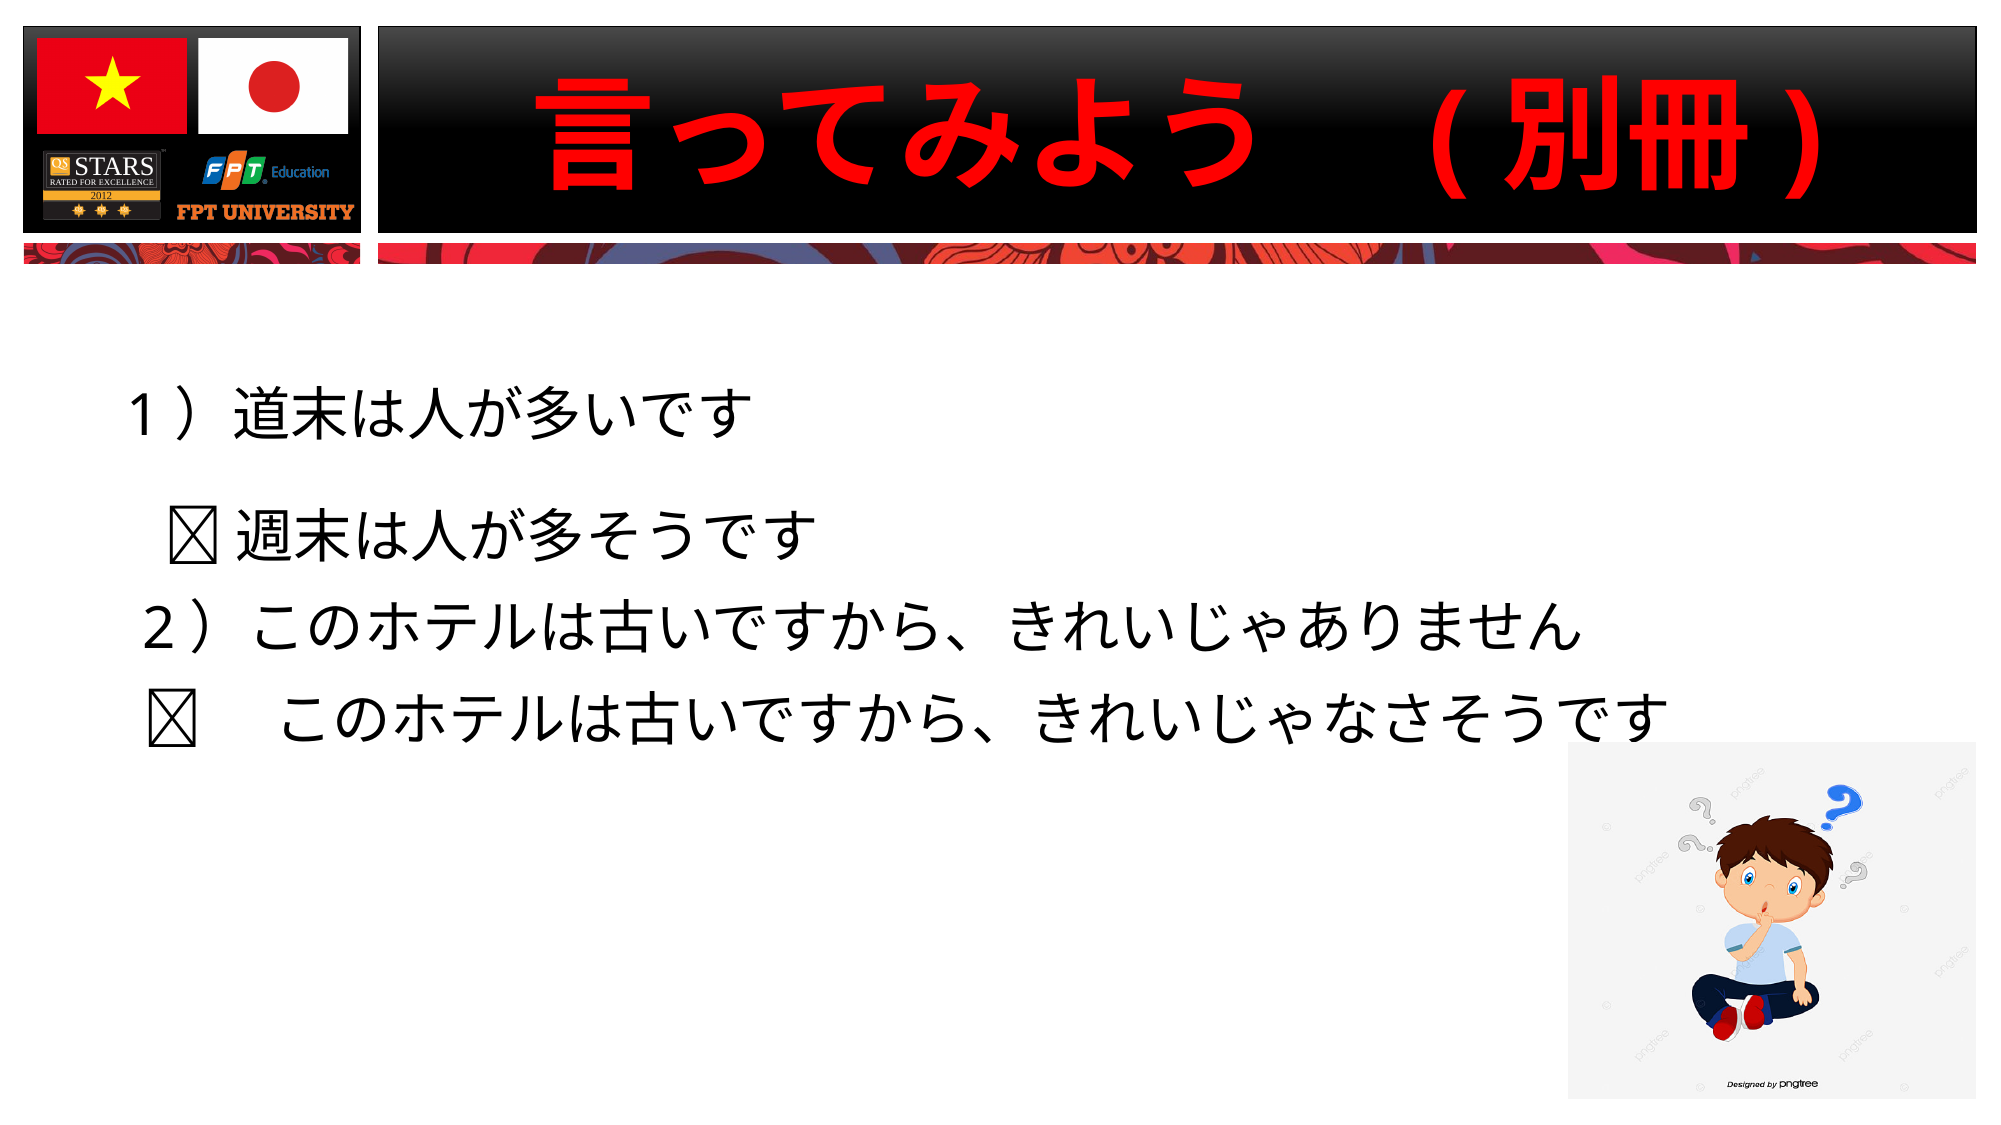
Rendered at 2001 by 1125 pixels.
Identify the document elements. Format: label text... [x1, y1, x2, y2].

picture [36, 136, 361, 233]
picture [1567, 742, 1976, 1099]
picture [198, 38, 349, 134]
text_box 言ってみよう (別冊) [378, 26, 1977, 233]
picture [37, 38, 187, 134]
text_box 1）道末は人が多いです  週末は人が多そうです 2）このホテルは古いですから、きれいじゃありません  このホテルは古いですから、きれいじゃなさそうです [112, 364, 1733, 759]
picture [23, 243, 361, 264]
text_box [23, 26, 361, 233]
picture [378, 243, 1977, 264]
